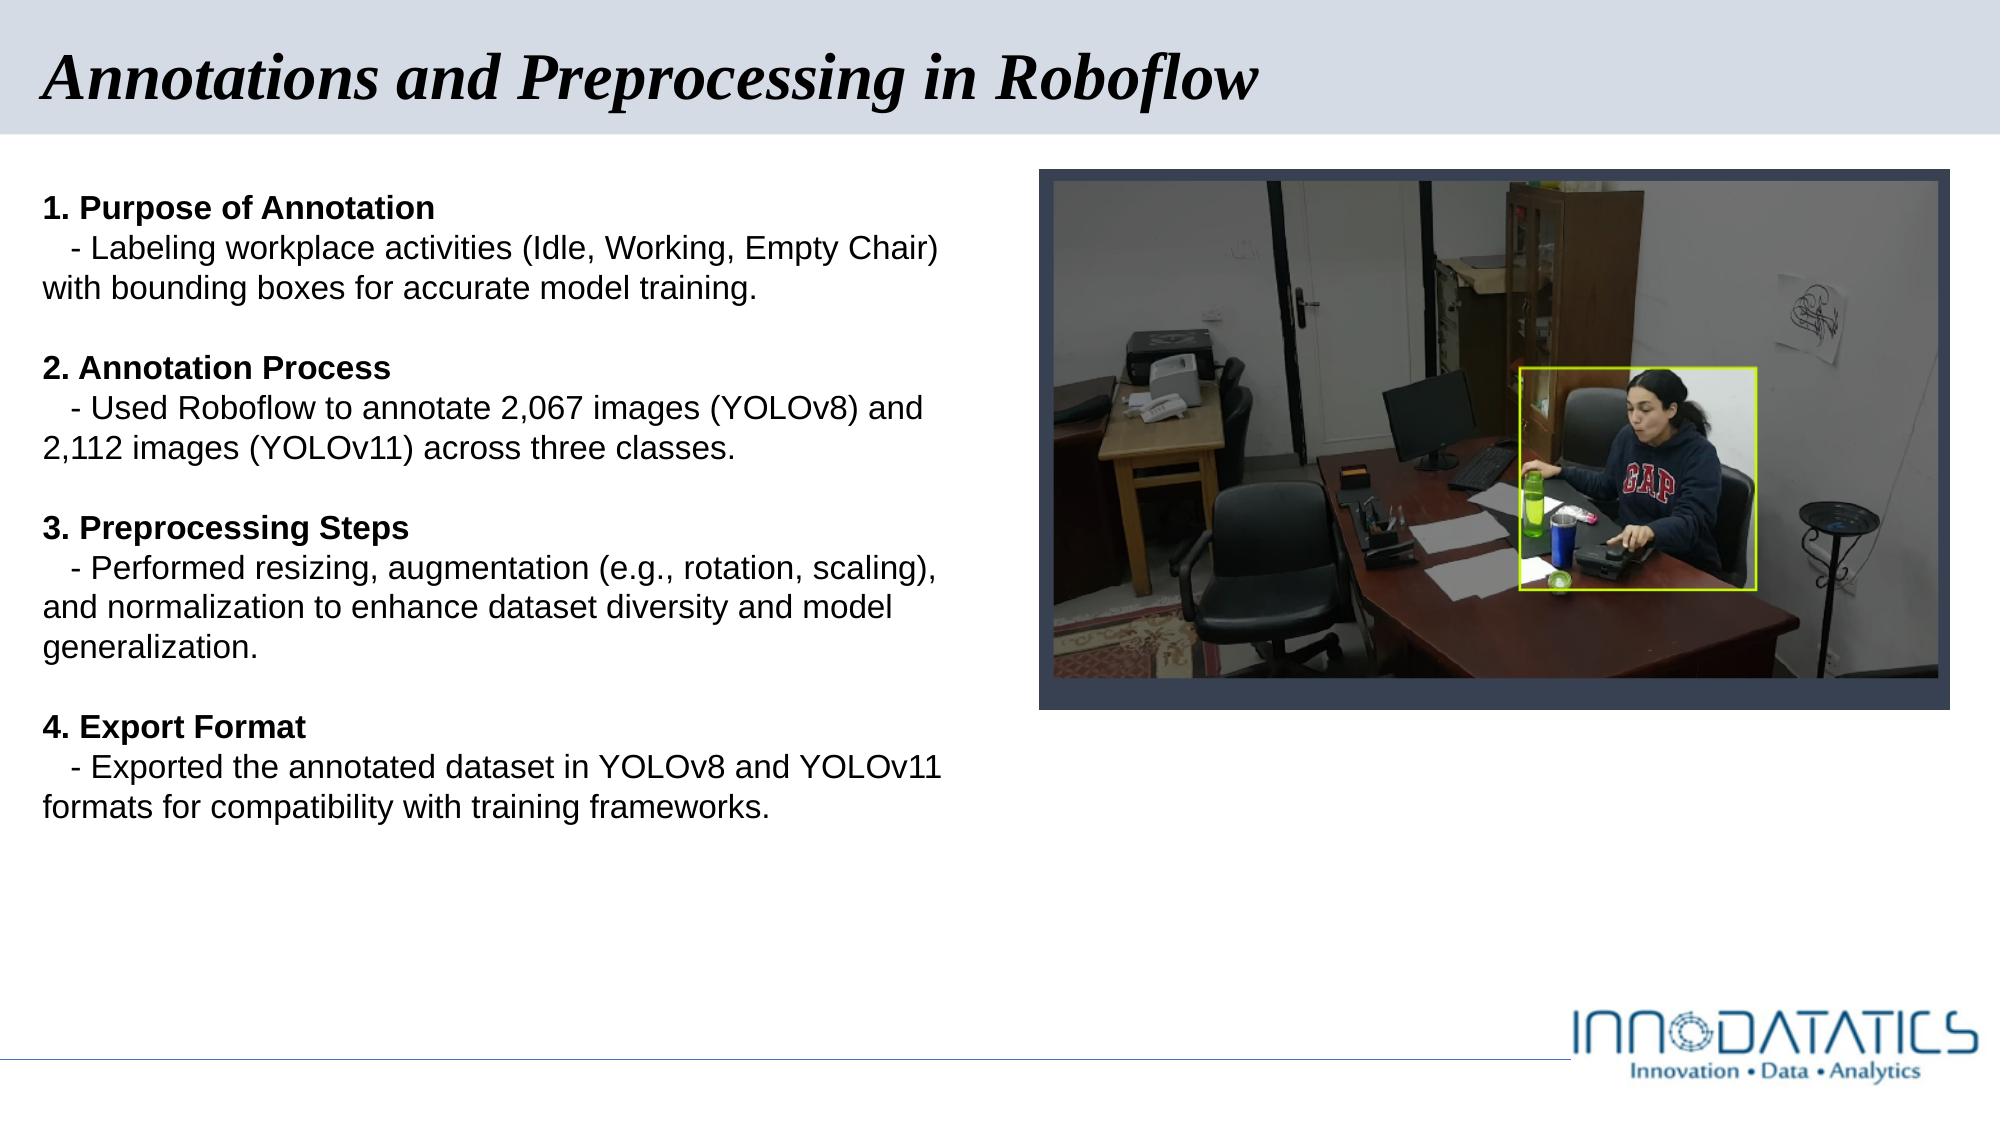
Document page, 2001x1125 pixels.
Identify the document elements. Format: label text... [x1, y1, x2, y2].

picture [1039, 168, 1950, 711]
text_box 1. Purpose of Annotation - Labeling workplace activities (Idle, Working, Empty Chair) with bounding boxes for accurate model training. 2. Annotation Process - Used Roboflow to annotate 2,067 images (YOLOv8) and 2,112 images (YOLOv11) across three classes. 3. Preprocessing Steps - Performed resizing, augmentation (e.g., rotation, scaling), and normalization to enhance dataset diversity and model generalization. 4. Export Format - Exported the annotated dataset in YOLOv8 and YOLOv11 formats for compatibility with training frameworks. [27, 139, 1018, 913]
title Annotations and Preprocessing in Roboflow [27, 0, 1841, 180]
picture [1571, 979, 1998, 1112]
